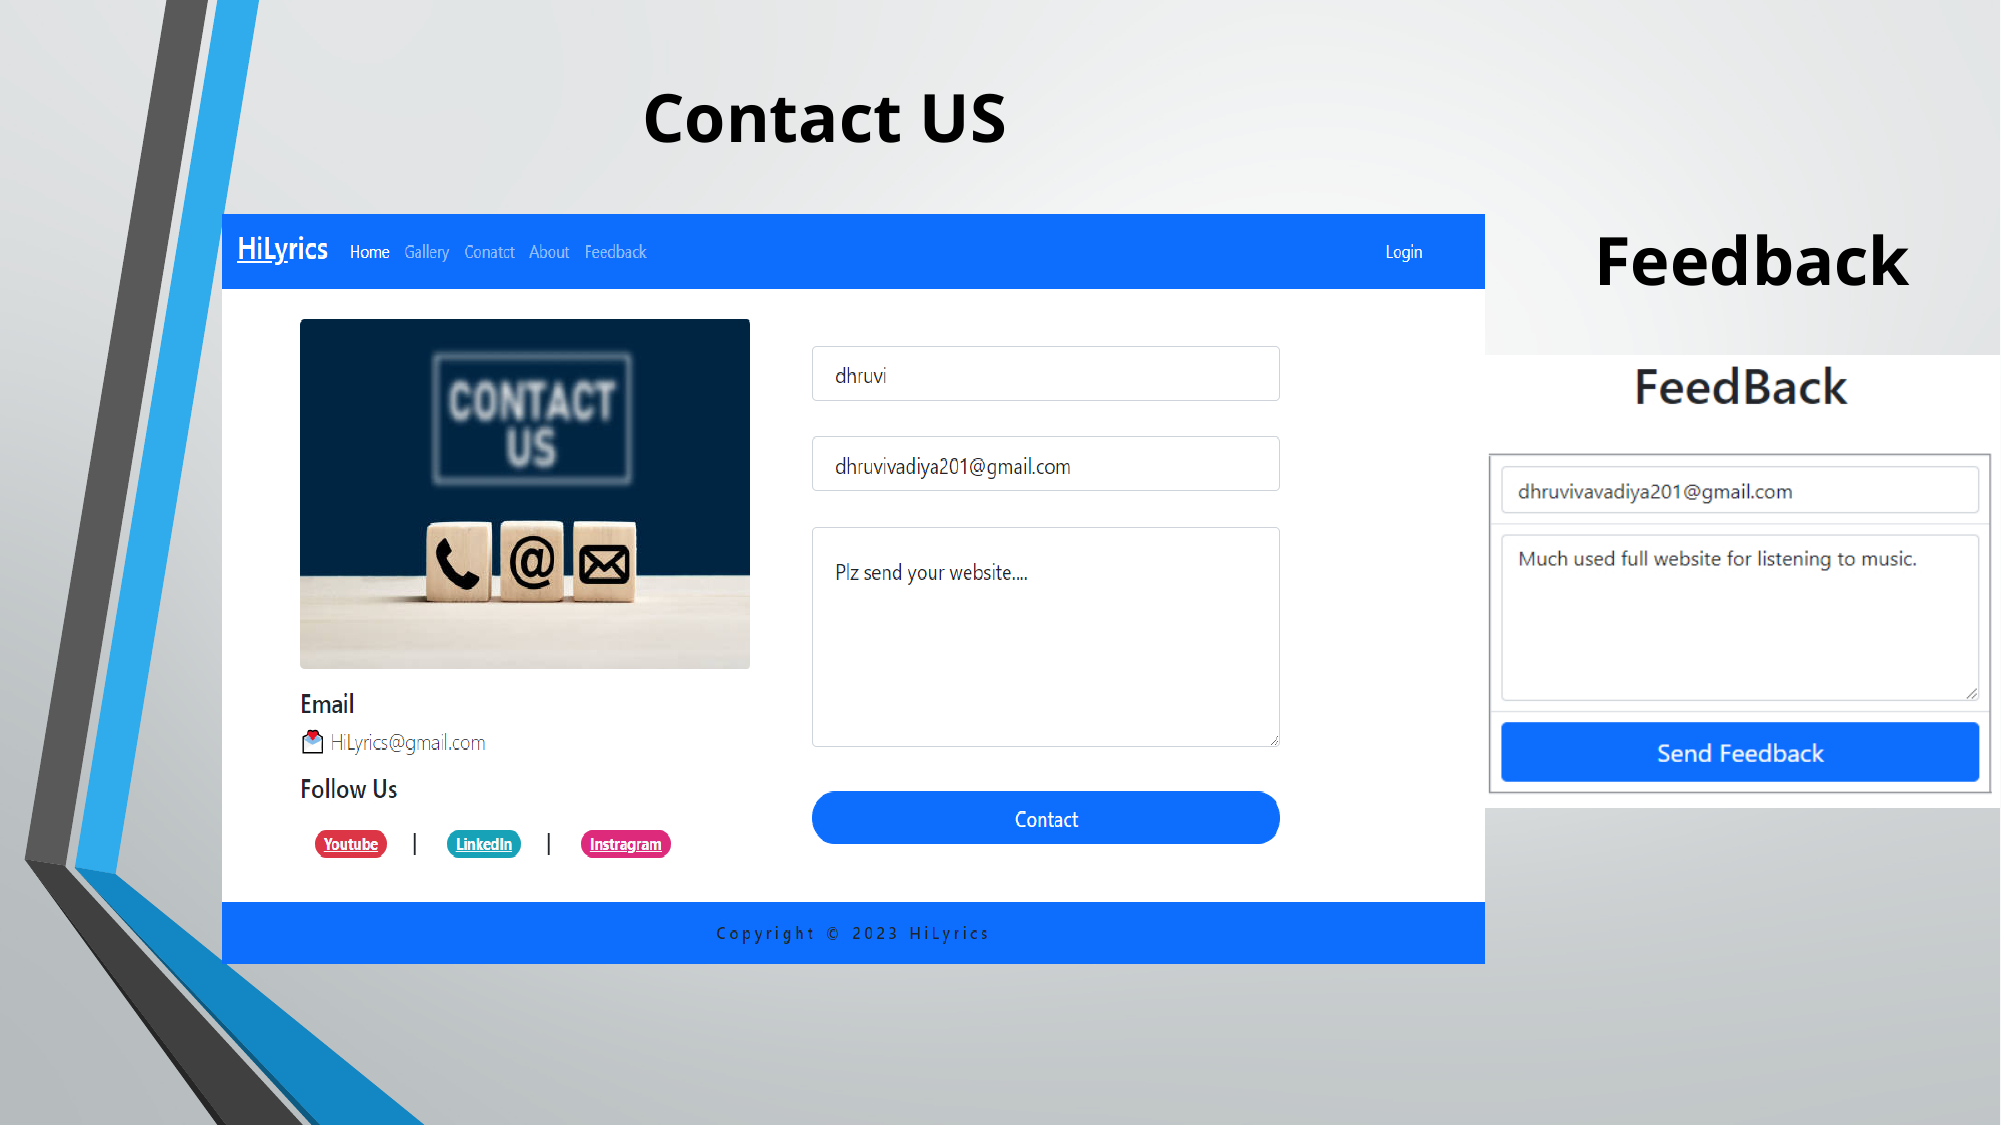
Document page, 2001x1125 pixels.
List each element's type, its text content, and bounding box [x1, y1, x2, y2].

picture [222, 213, 2000, 965]
text_box Contact US [610, 68, 1022, 163]
text_box Feedback [1562, 211, 1926, 307]
